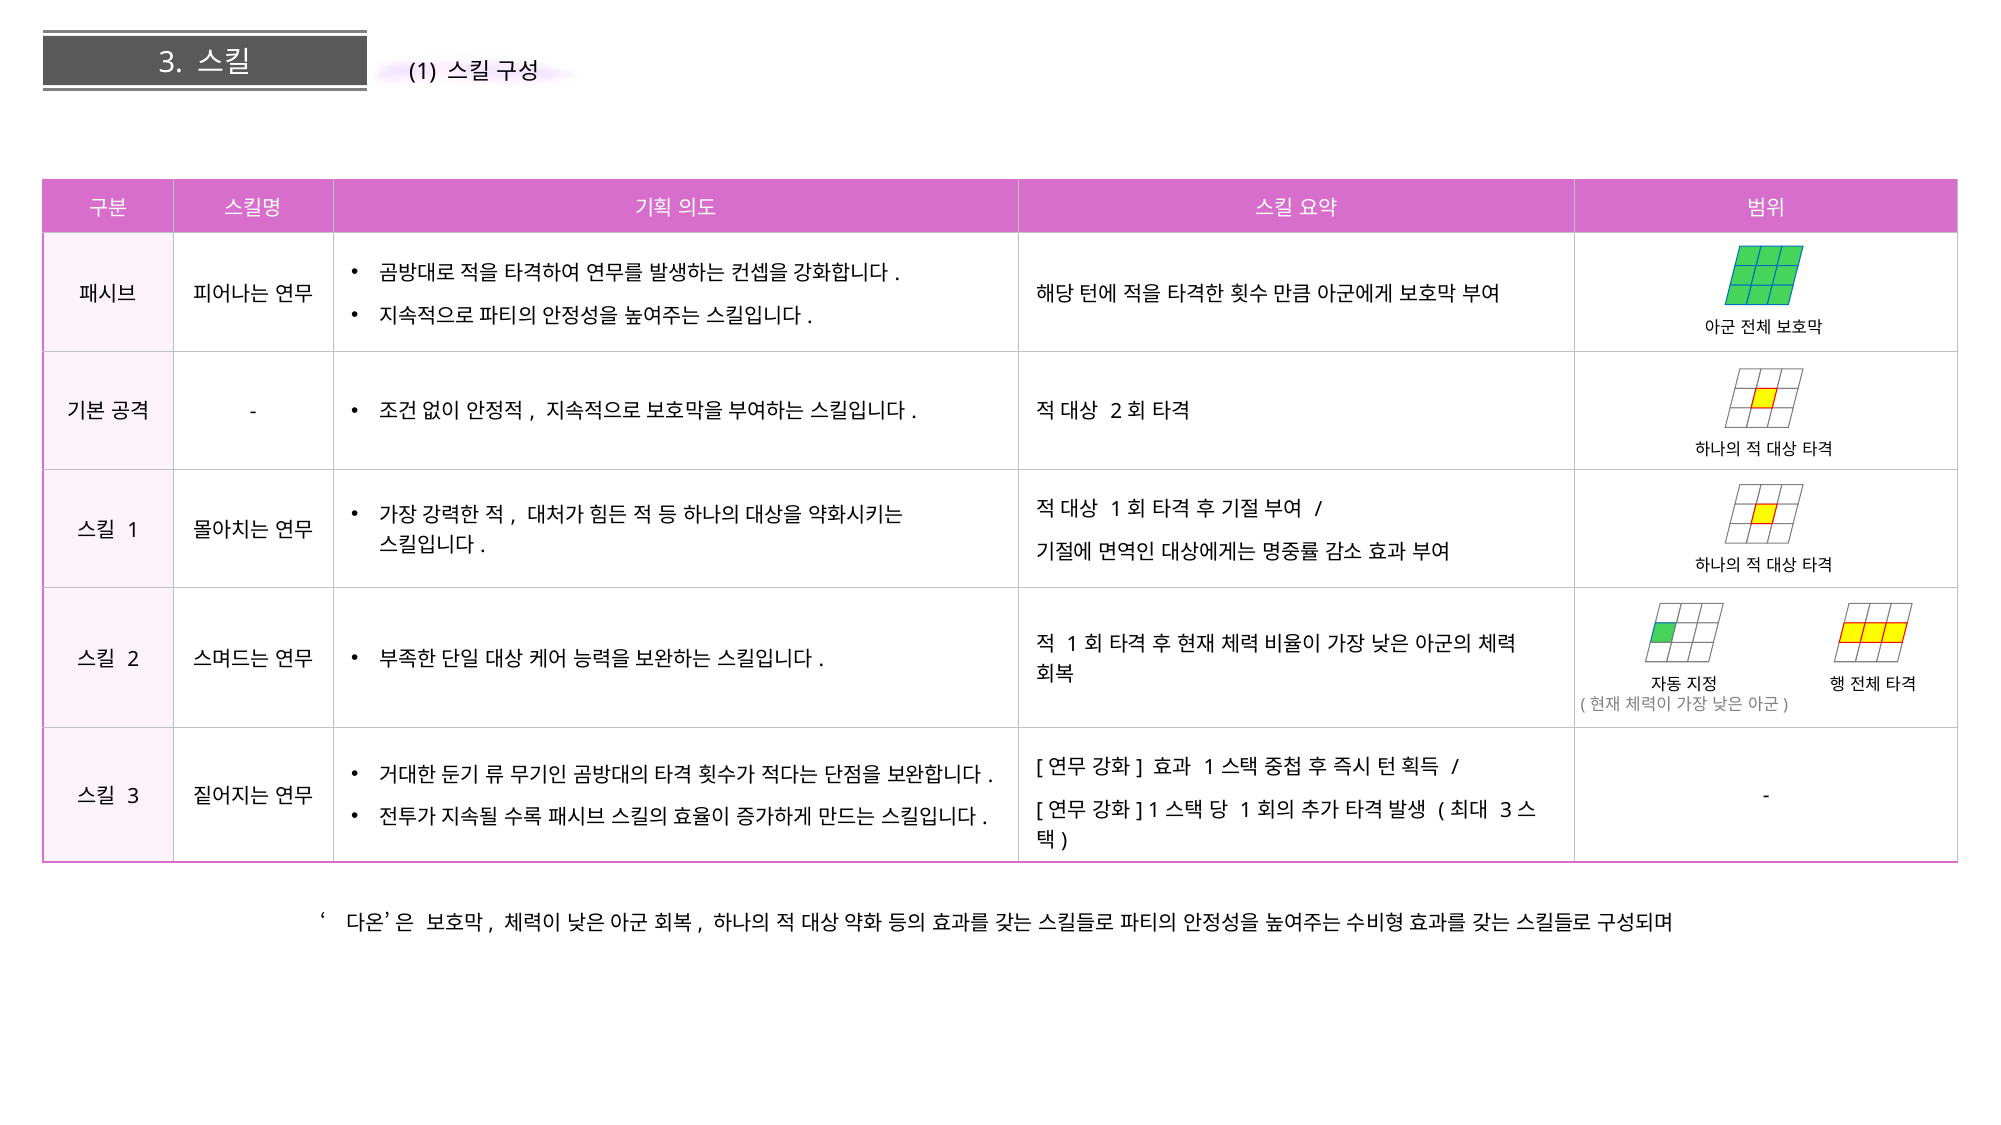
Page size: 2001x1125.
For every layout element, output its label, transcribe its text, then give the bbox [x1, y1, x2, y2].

table_cell - [1575, 728, 1957, 861]
table_header 범위 [1575, 181, 1957, 232]
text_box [1832, 602, 1915, 695]
table_cell 스킬 3 [44, 728, 173, 861]
table_cell 부족한 단일 대상 케어 능력을 보완하는 스킬입니다. [334, 588, 1018, 727]
table_cell 조건 없이 안정적, 지속적으로 보호막을 부여하는 스킬입니다. [334, 352, 1018, 469]
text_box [368, 50, 582, 91]
table_header 구분 [44, 181, 173, 232]
table_cell 적 대상 1회 타격 후 기절 부여 / 기절에 면역인 대상에게는 명중률 감소 효과 부여 [1019, 470, 1574, 587]
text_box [42, 30, 368, 91]
table_cell 피어나는 연무 [174, 233, 333, 351]
table_cell 스킬 2 [44, 588, 173, 727]
table_cell [1575, 352, 1957, 469]
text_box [1708, 245, 1820, 338]
table_cell 적 대상 2회 타격 [1019, 352, 1574, 469]
table_cell - [174, 352, 333, 469]
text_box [1699, 484, 1829, 576]
table_cell [1575, 233, 1957, 351]
table_cell 짙어지는 연무 [174, 728, 333, 861]
text_box ‘다온’ 은 보호막, 체력이 낮은 아군 회복, 하나의 적 대상 약화 등의 효과를 갖는 스킬들로 파티의 안정성을 높여주는 수비형 효과를 갖는 스킬들로 구성되며 [320, 909, 1680, 935]
table_cell 몰아치는 연무 [174, 470, 333, 587]
table_cell 거대한 둔기 류 무기인 곰방대의 타격 횟수가 적다는 단점을 보완합니다. 전투가 지속될 수록 패시브 스킬의 효율이 증가하게 만드는 스킬입니다. [334, 728, 1018, 861]
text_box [1699, 368, 1829, 460]
table_cell 해당 턴에 적을 타격한 횟수 만큼 아군에게 보호막 부여 [1019, 233, 1574, 351]
table_cell 스킬 1 [44, 470, 173, 587]
table_cell 적 1회 타격 후 현재 체력 비율이 가장 낮은 아군의 체력 회복 [1019, 588, 1574, 727]
table_header 스킬 요약 [1019, 181, 1574, 232]
table_cell 스며드는 연무 [174, 588, 333, 727]
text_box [1587, 602, 1781, 715]
table_cell 패시브 [44, 233, 173, 351]
table_cell [연무 강화] 효과 1스택 중첩 후 즉시 턴 획득 / [연무 강화] 1스택 당 1회의 추가 타격 발생 (최대 3스택) [1019, 728, 1574, 861]
table_cell 기본 공격 [44, 352, 173, 469]
table_cell 곰방대로 적을 타격하여 연무를 발생하는 컨셉을 강화합니다. 지속적으로 파티의 안정성을 높여주는 스킬입니다. [334, 233, 1018, 351]
table_cell 가장 강력한 적, 대처가 힘든 적 등 하나의 대상을 약화시키는 스킬입니다. [334, 470, 1018, 587]
table_cell [1575, 588, 1957, 727]
table_cell [1575, 470, 1957, 587]
table_header 스킬명 [174, 181, 333, 232]
table_header 기획 의도 [334, 181, 1018, 232]
